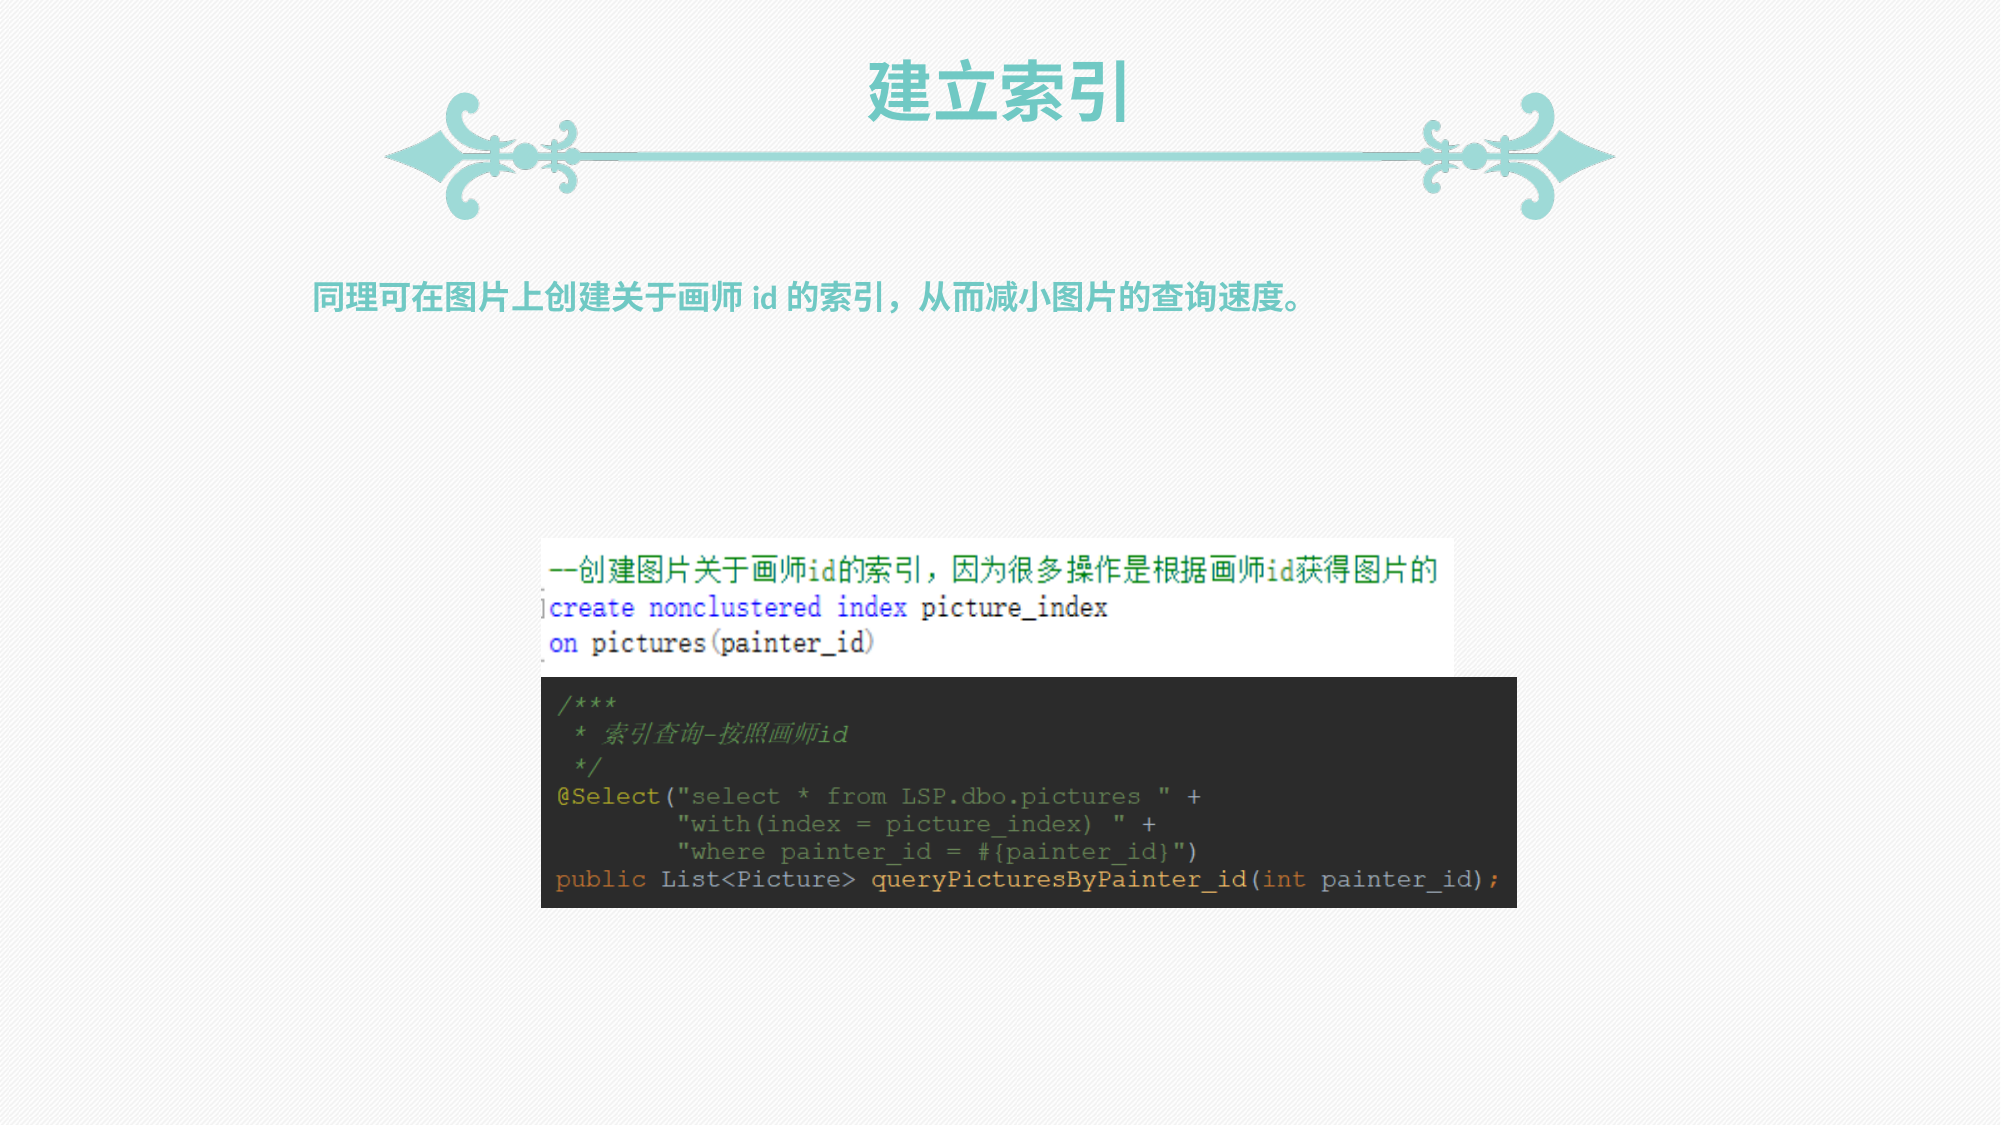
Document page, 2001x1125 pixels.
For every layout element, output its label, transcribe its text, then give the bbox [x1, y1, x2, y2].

text_box 建立索引 [630, 42, 1370, 92]
picture [0, 0, 2001, 1125]
text_box 同理可在图片上创建关于画师id的索引，从而减小图片的查询速度。 [236, 258, 1600, 324]
